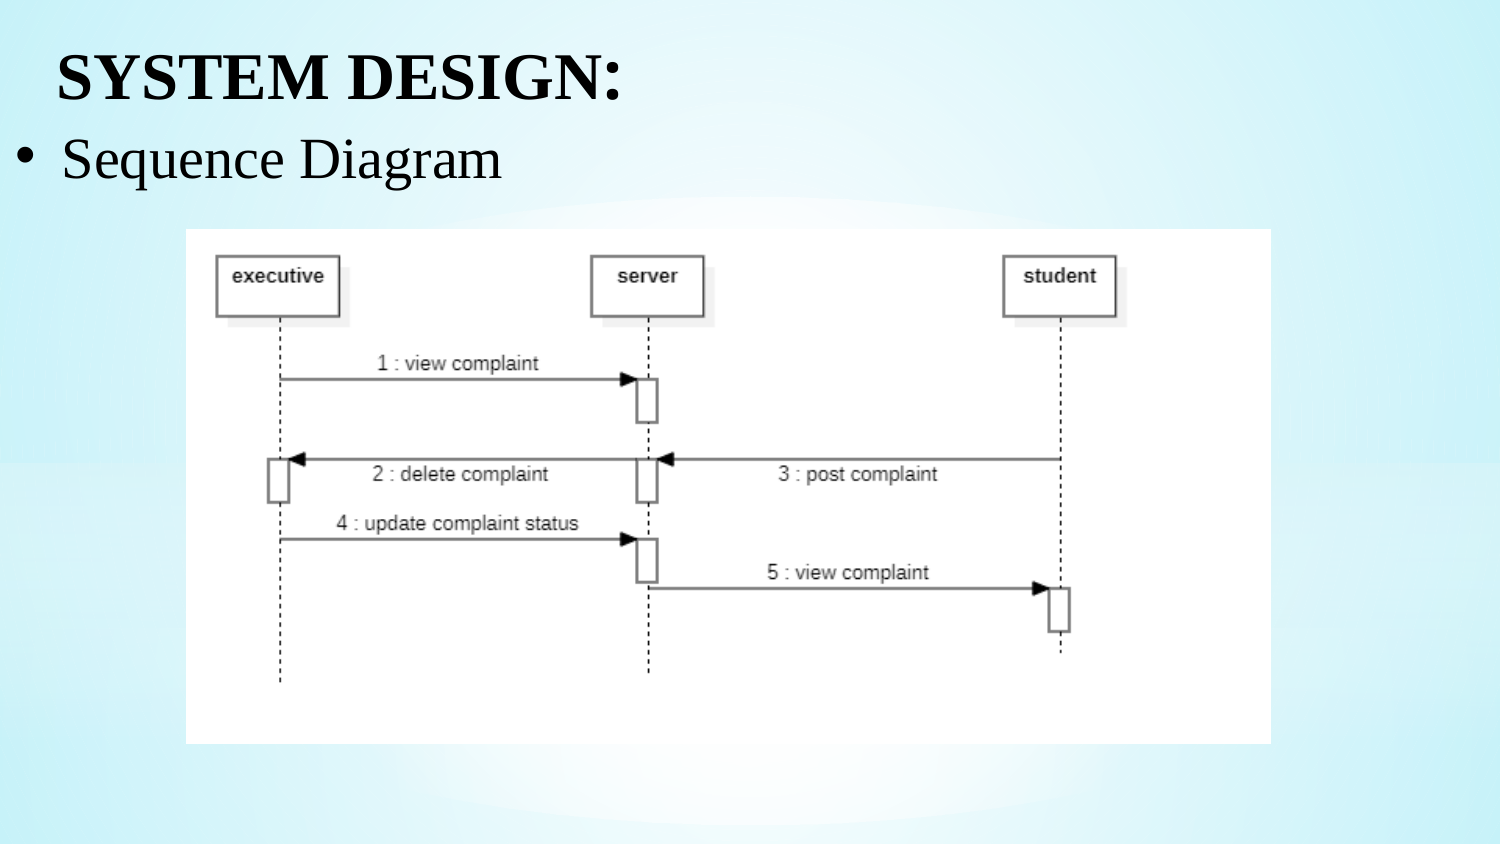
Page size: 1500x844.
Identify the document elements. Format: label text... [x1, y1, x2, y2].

picture [186, 229, 1272, 745]
text_box Sequence Diagram [0, 112, 1483, 198]
text_box SYSTEM DESIGN: [41, 25, 843, 112]
